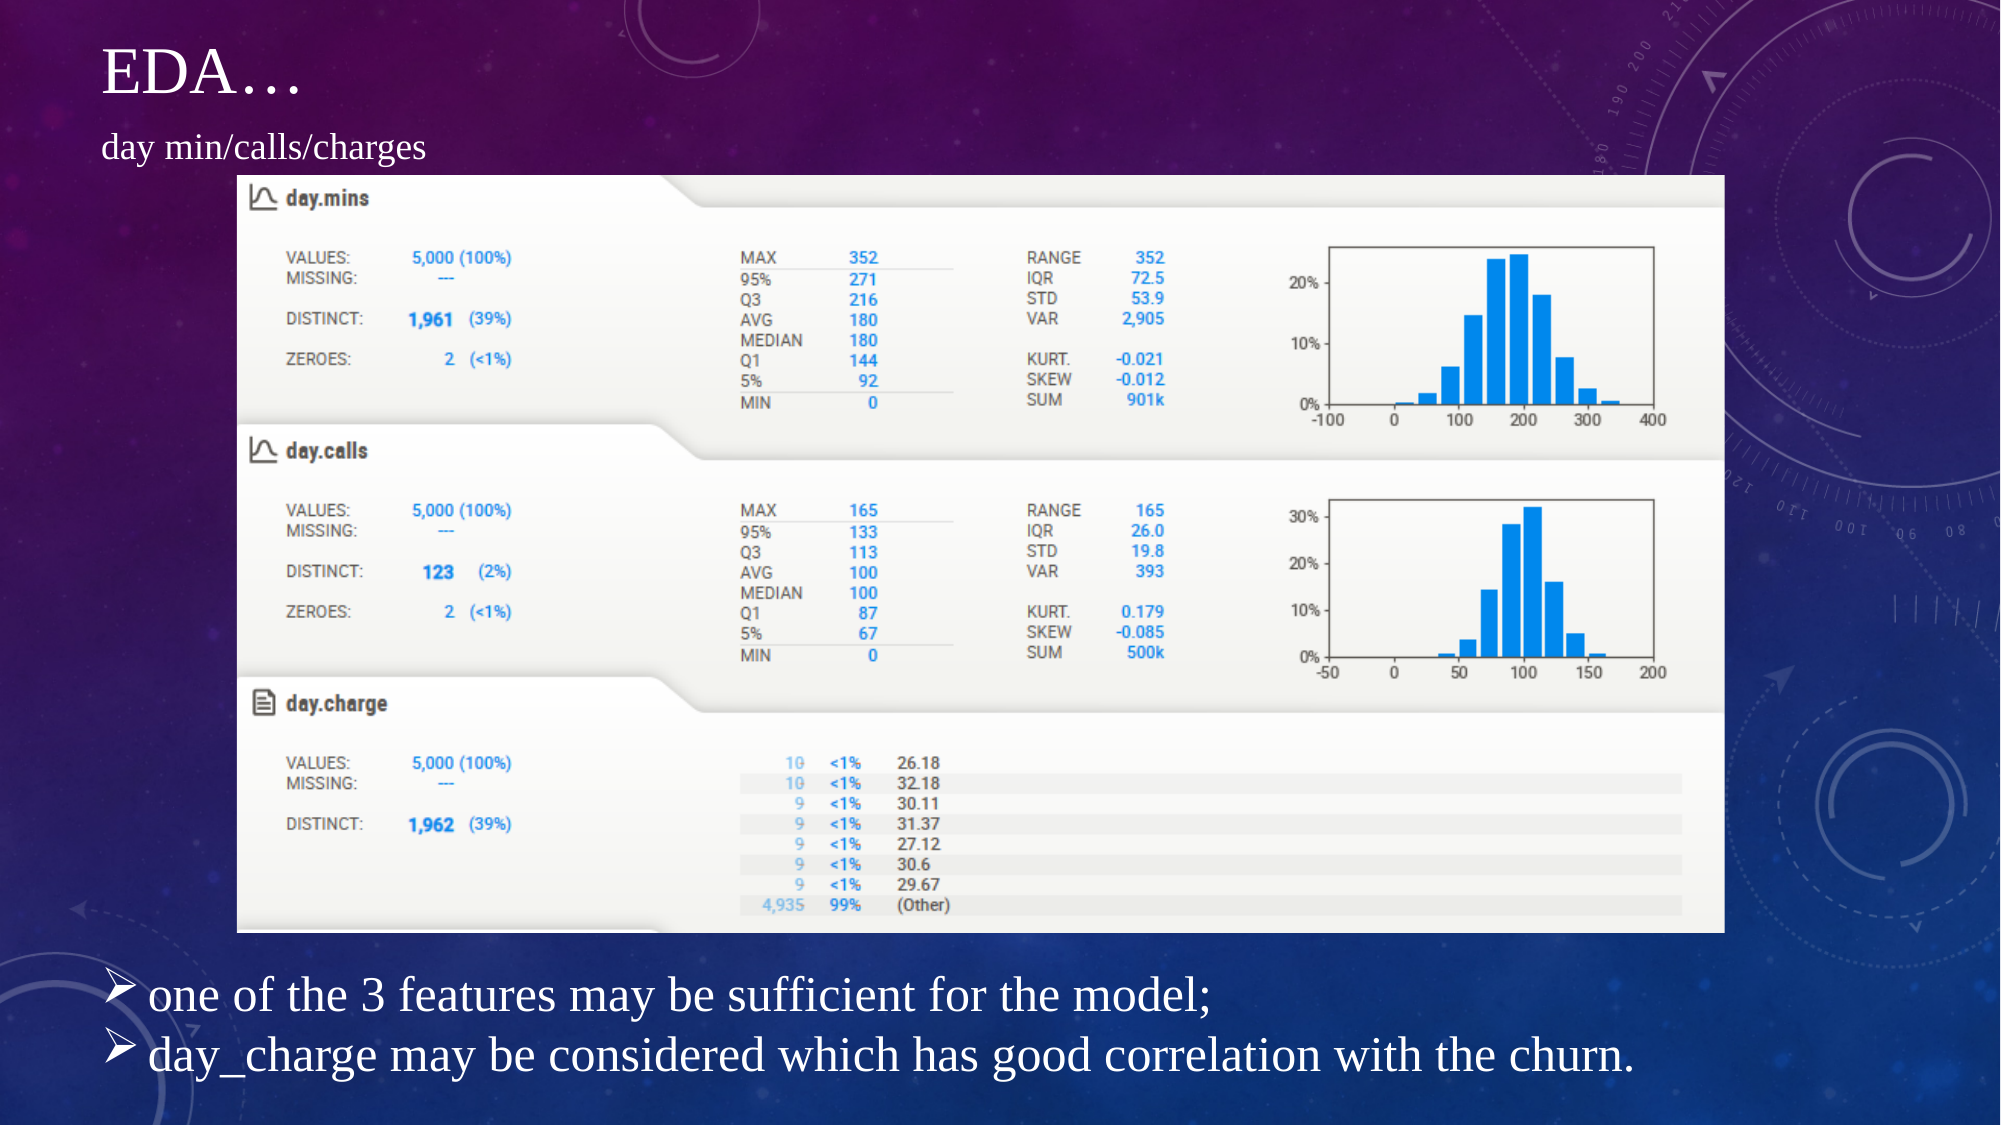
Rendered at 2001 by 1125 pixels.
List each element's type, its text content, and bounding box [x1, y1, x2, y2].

text_box day min/calls/charges [86, 115, 741, 175]
picture [0, 0, 2001, 1125]
text_box EDA… [86, 19, 1876, 114]
text_box one of the 3 features may be sufficient for the model; day_charge may be considered which has good correlation with the churn. [86, 953, 1848, 1089]
